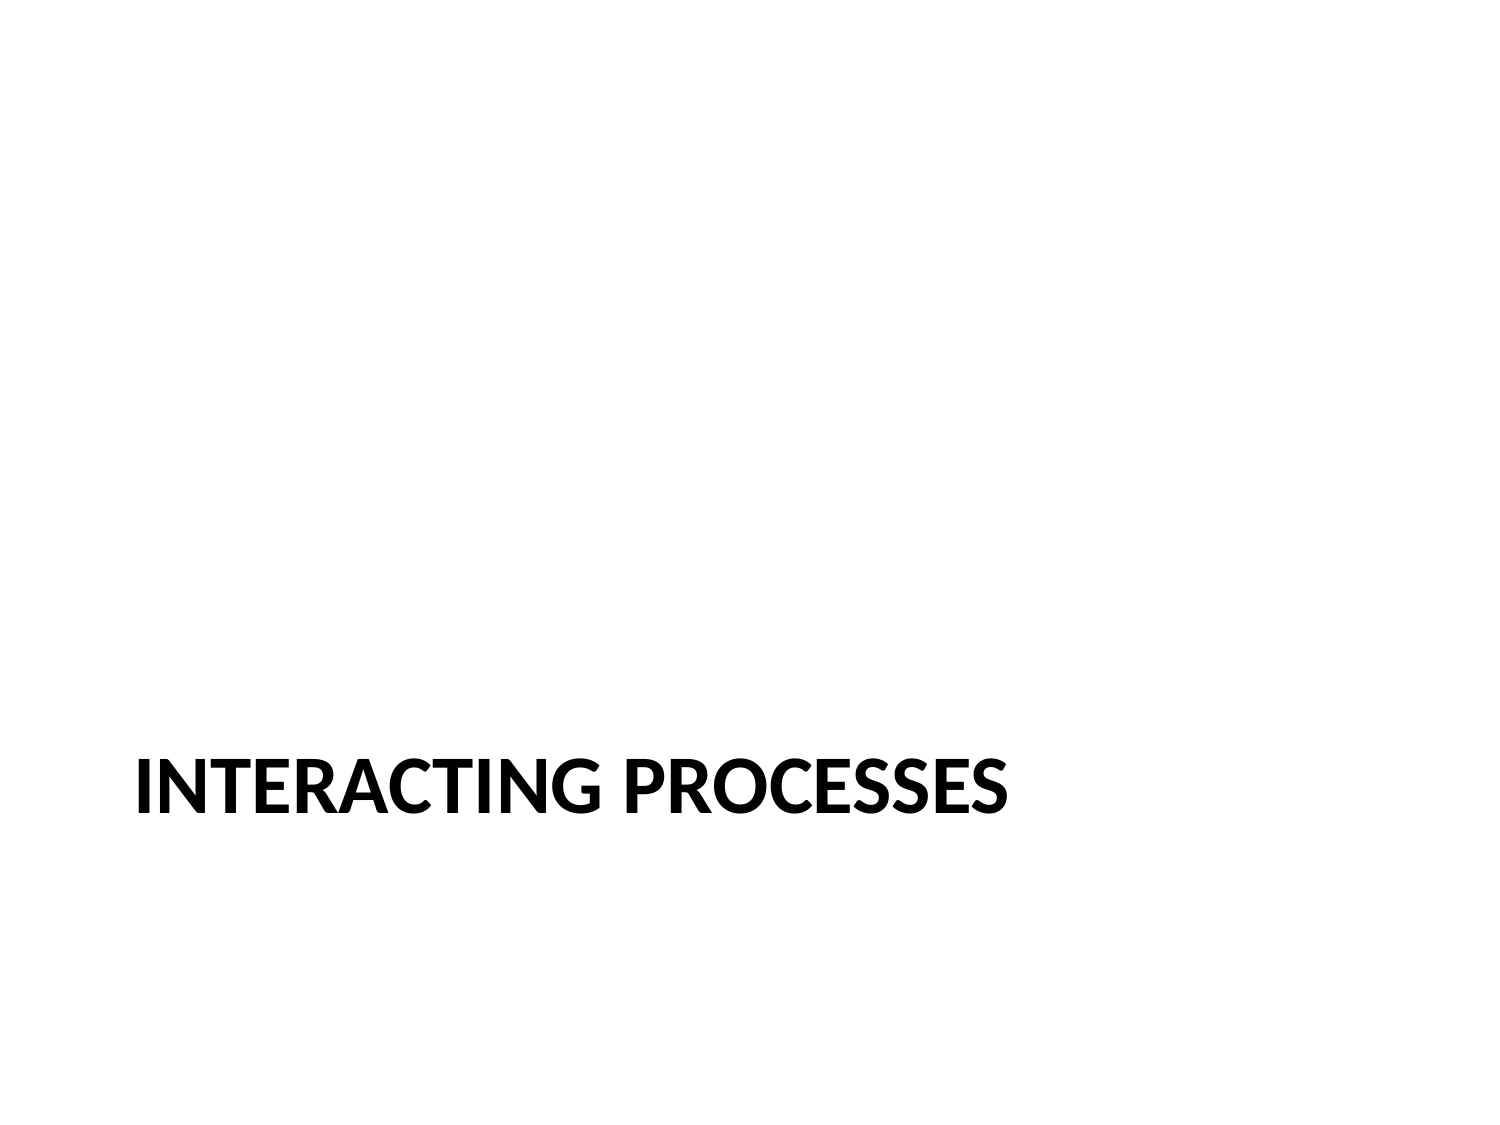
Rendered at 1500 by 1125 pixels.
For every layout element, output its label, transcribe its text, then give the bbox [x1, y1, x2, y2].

title Interacting processes [118, 722, 1394, 947]
